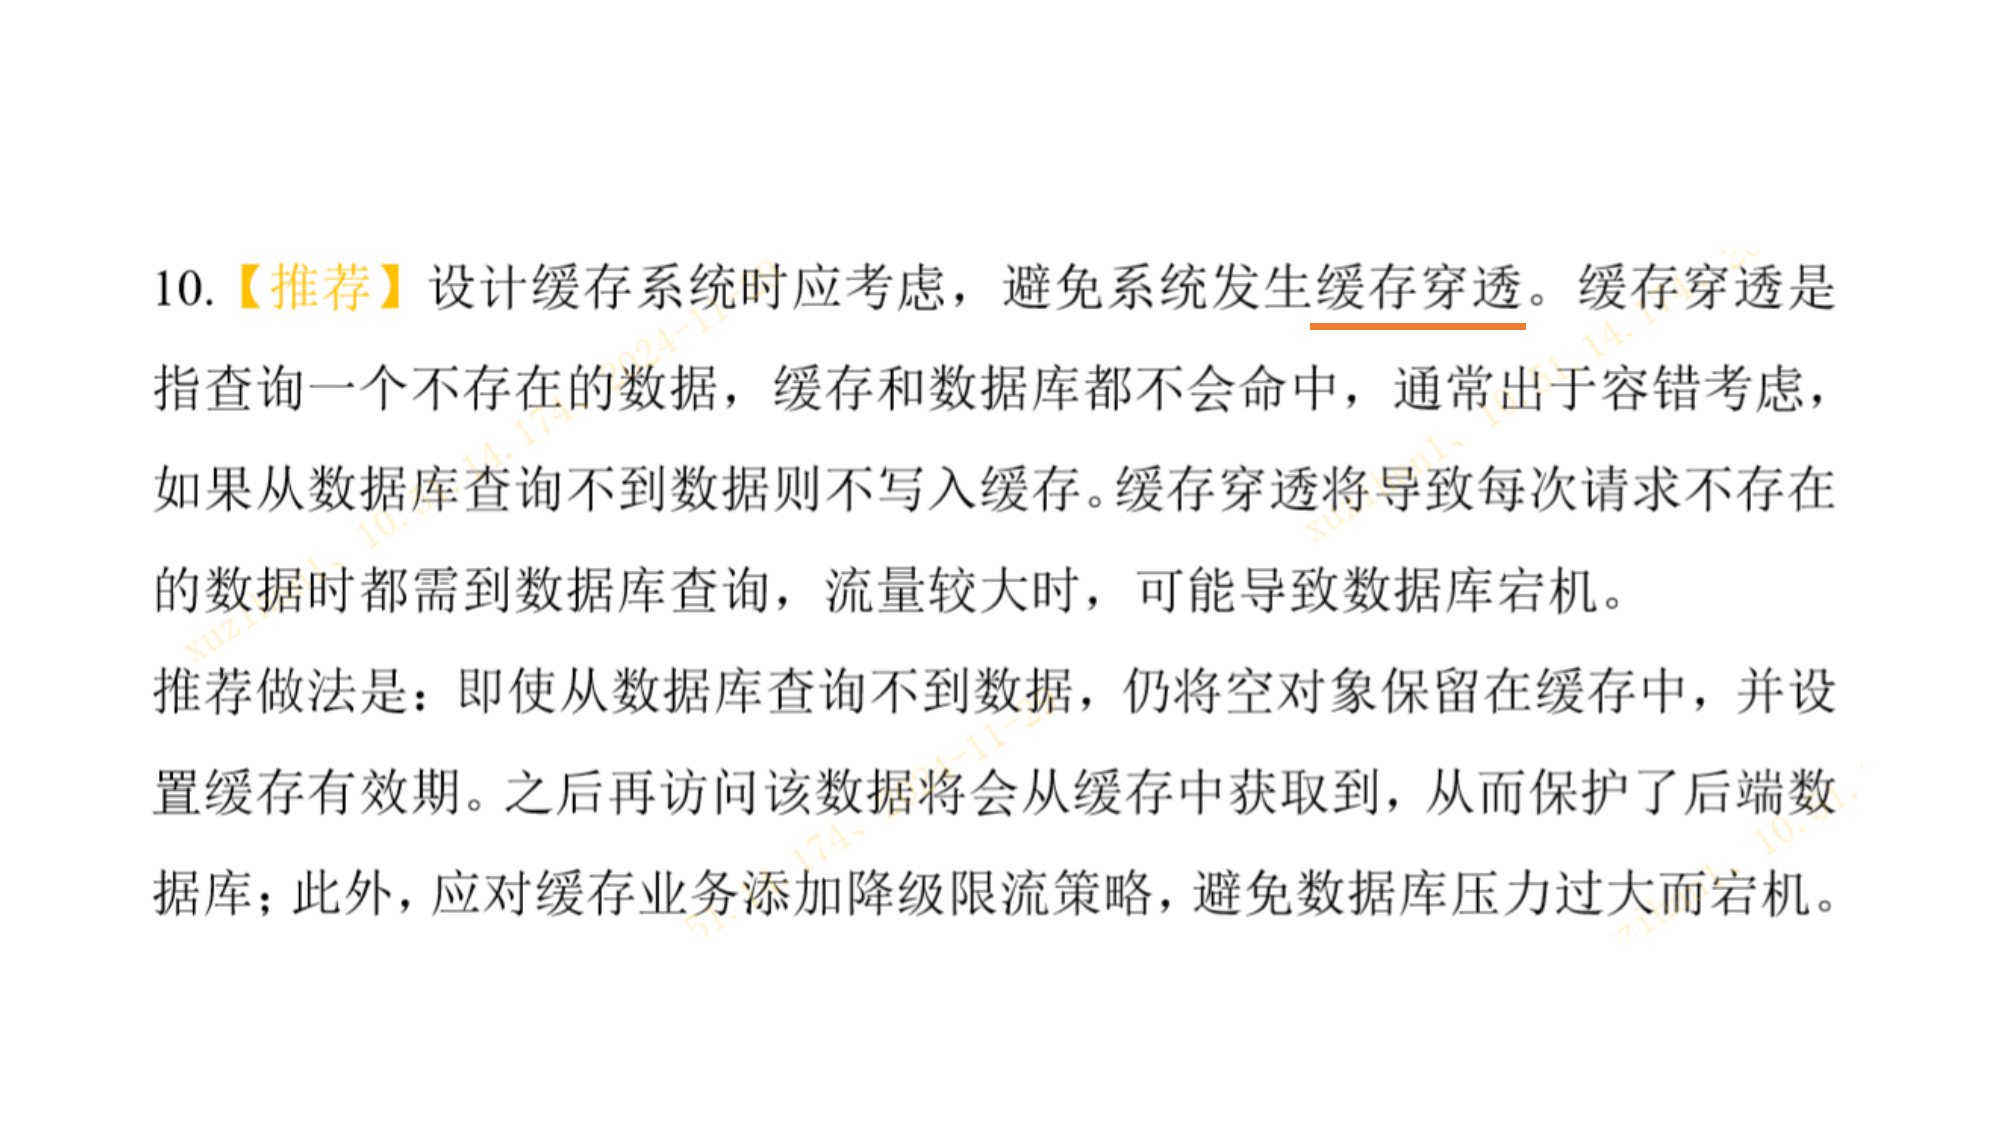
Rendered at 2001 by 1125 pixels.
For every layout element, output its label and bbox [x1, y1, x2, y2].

list [137, 250, 1863, 937]
